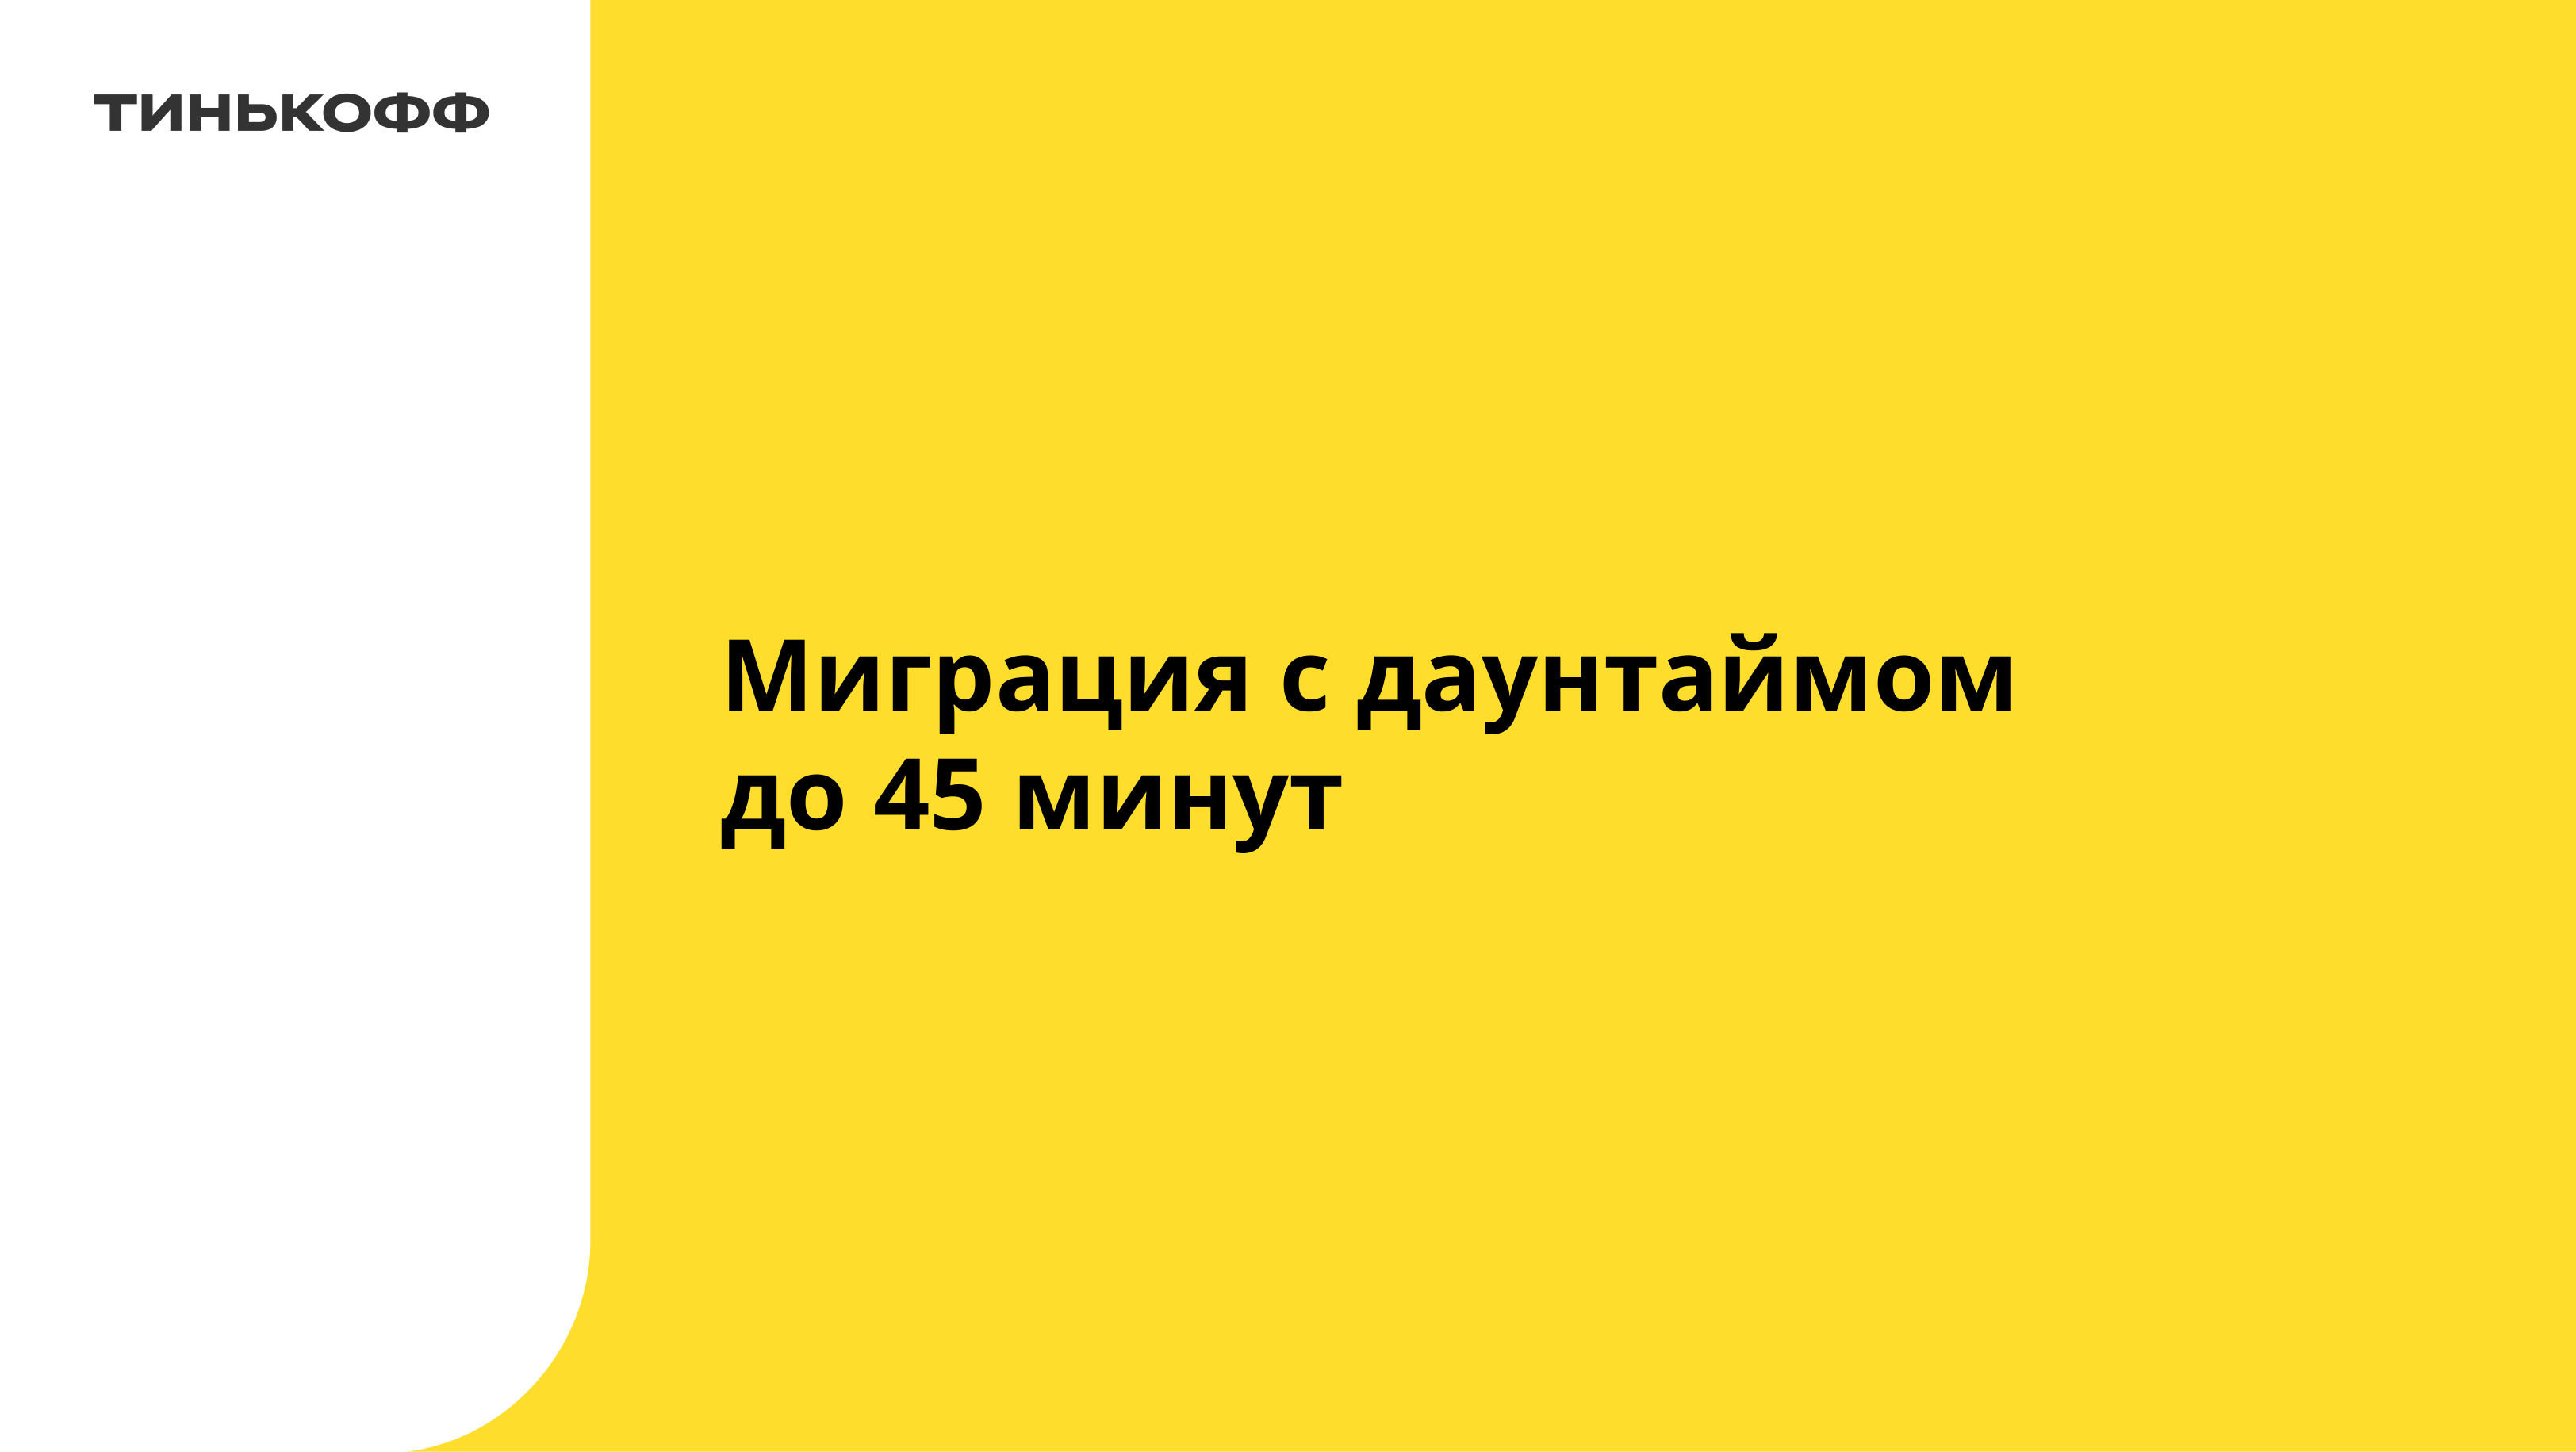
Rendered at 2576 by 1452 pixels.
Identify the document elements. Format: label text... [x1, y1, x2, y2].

picture [46, 52, 534, 170]
list Миграция с даунтаймом до 45 минут [720, 585, 2156, 875]
